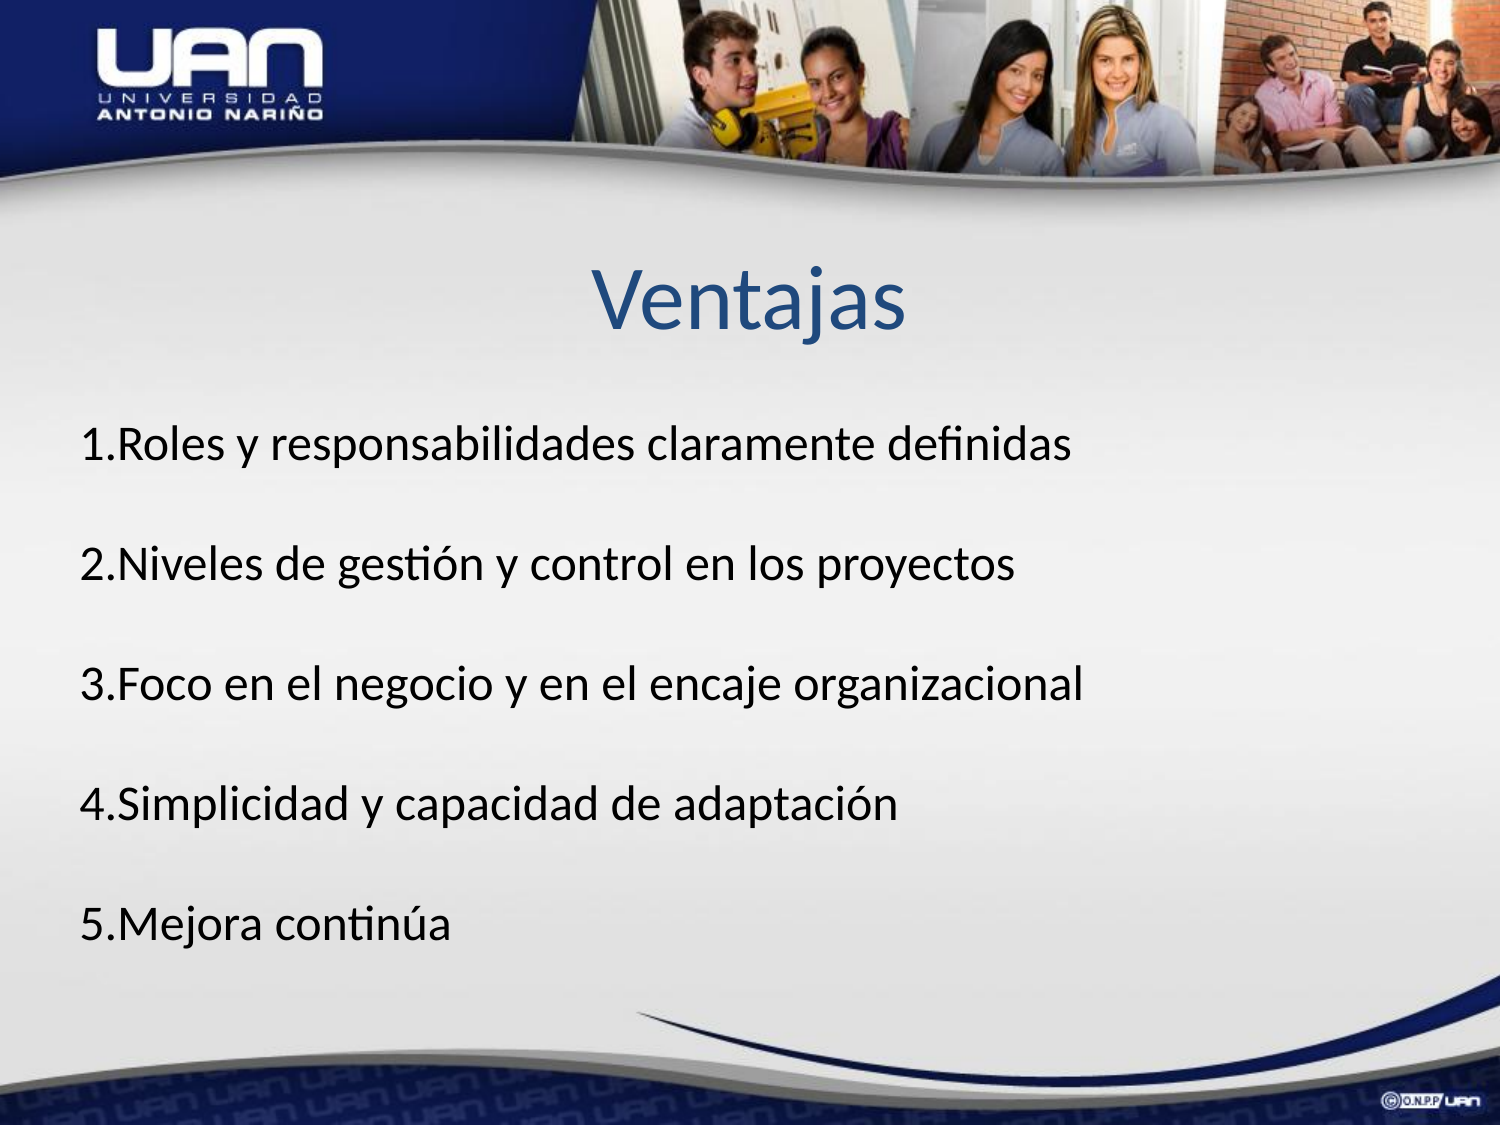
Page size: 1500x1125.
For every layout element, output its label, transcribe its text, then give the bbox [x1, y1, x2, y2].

picture [0, 0, 1500, 1125]
text_box Roles y responsabilidades claramente definidas Niveles de gestión y control en los proyectos Foco en el negocio y en el encaje organizacional Simplicidad y capacidad de adaptación Mejora continúa [64, 335, 1451, 920]
text_box Ventajas [17, 223, 1483, 364]
